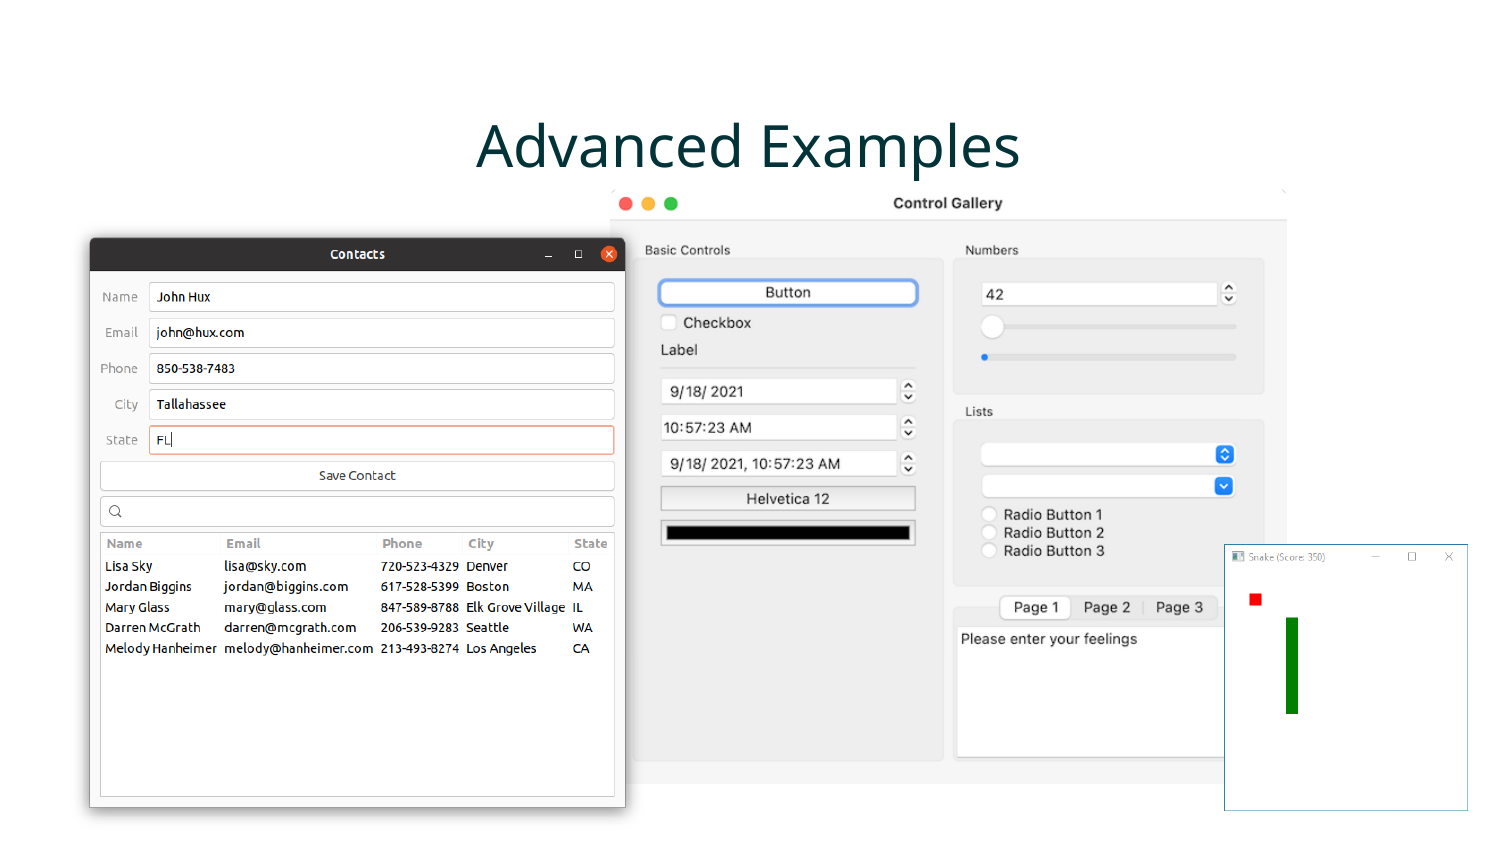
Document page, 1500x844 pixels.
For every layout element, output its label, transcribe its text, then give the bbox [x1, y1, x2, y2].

title Advanced Examples [66, 94, 1431, 199]
picture [65, 187, 1468, 838]
